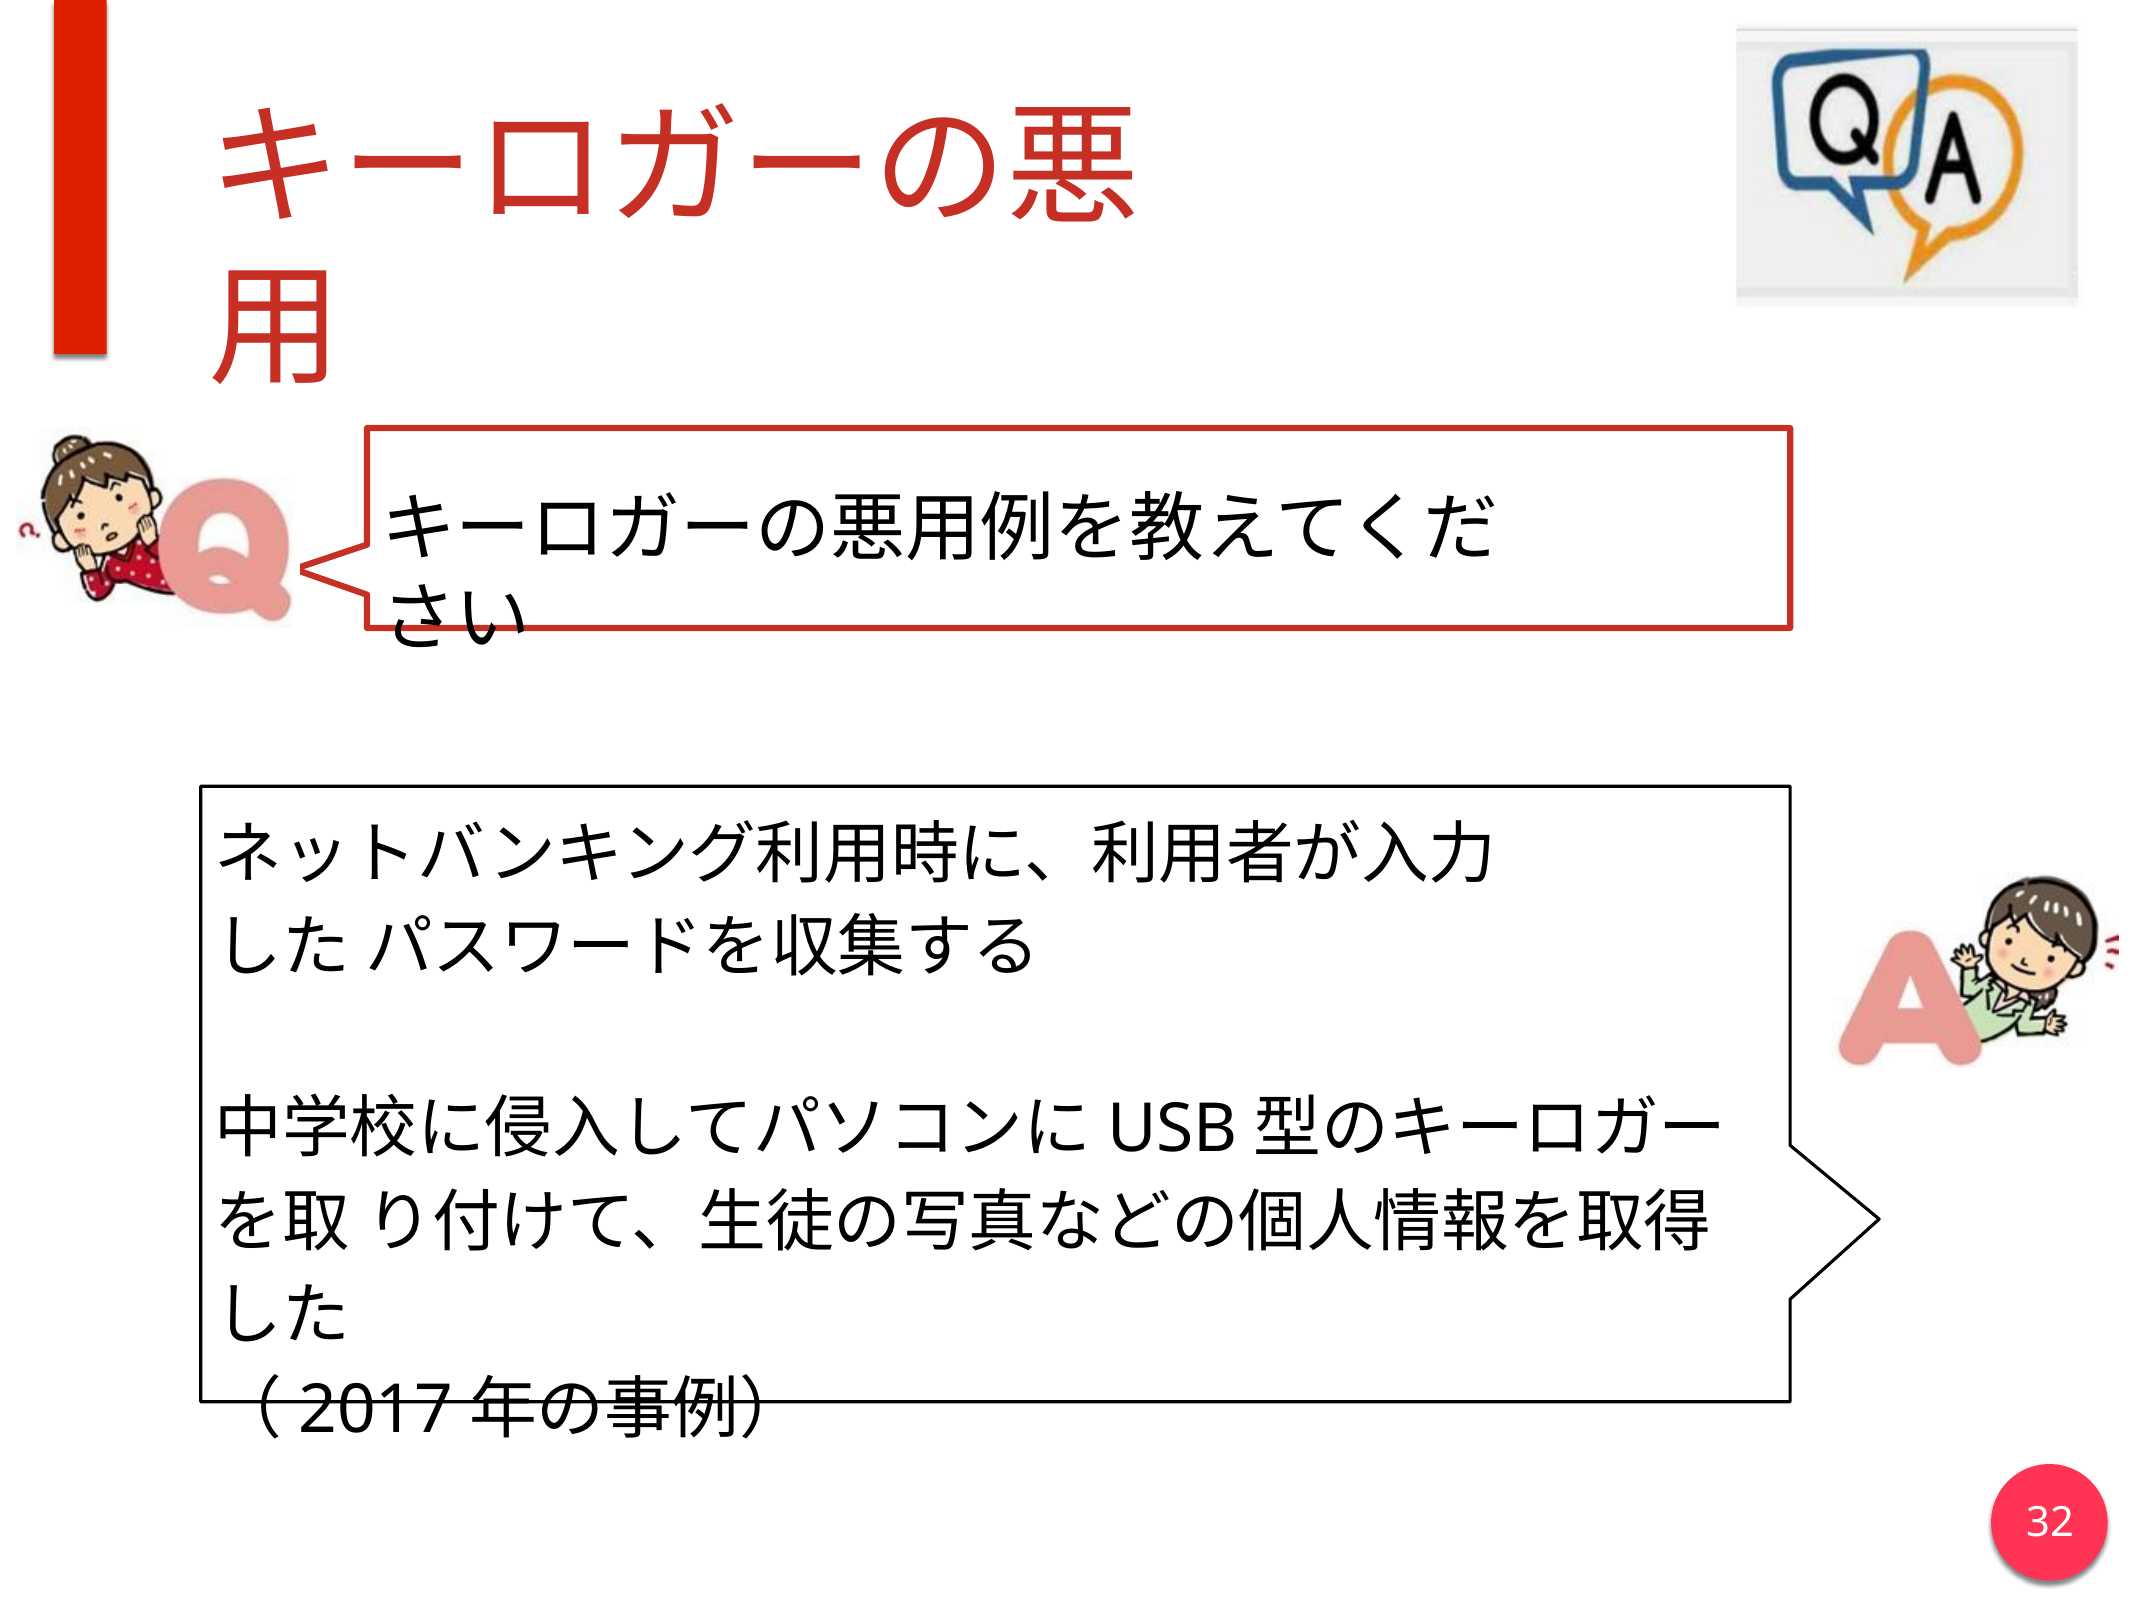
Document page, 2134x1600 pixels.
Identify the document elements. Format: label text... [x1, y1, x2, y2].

text_box ネットバンキング利用時に、利用者が入力した パスワードを収集する 中学校に侵入してパソコンにUSB型のキーロガーを取 り付けて、生徒の写真などの個人情報を取得した （2017年の事例） [212, 1415, 1742, 1446]
picture [47, 0, 113, 365]
title キーロガーの悪用 [206, 77, 1233, 401]
picture [1735, 17, 2087, 312]
slide_number 32 [2019, 1503, 2079, 1600]
picture [16, 427, 300, 629]
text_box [198, 784, 2119, 1404]
picture [1984, 1461, 2114, 1592]
text_box キーロガーの悪用例を教えてください [378, 477, 1549, 660]
text_box [306, 428, 1791, 628]
